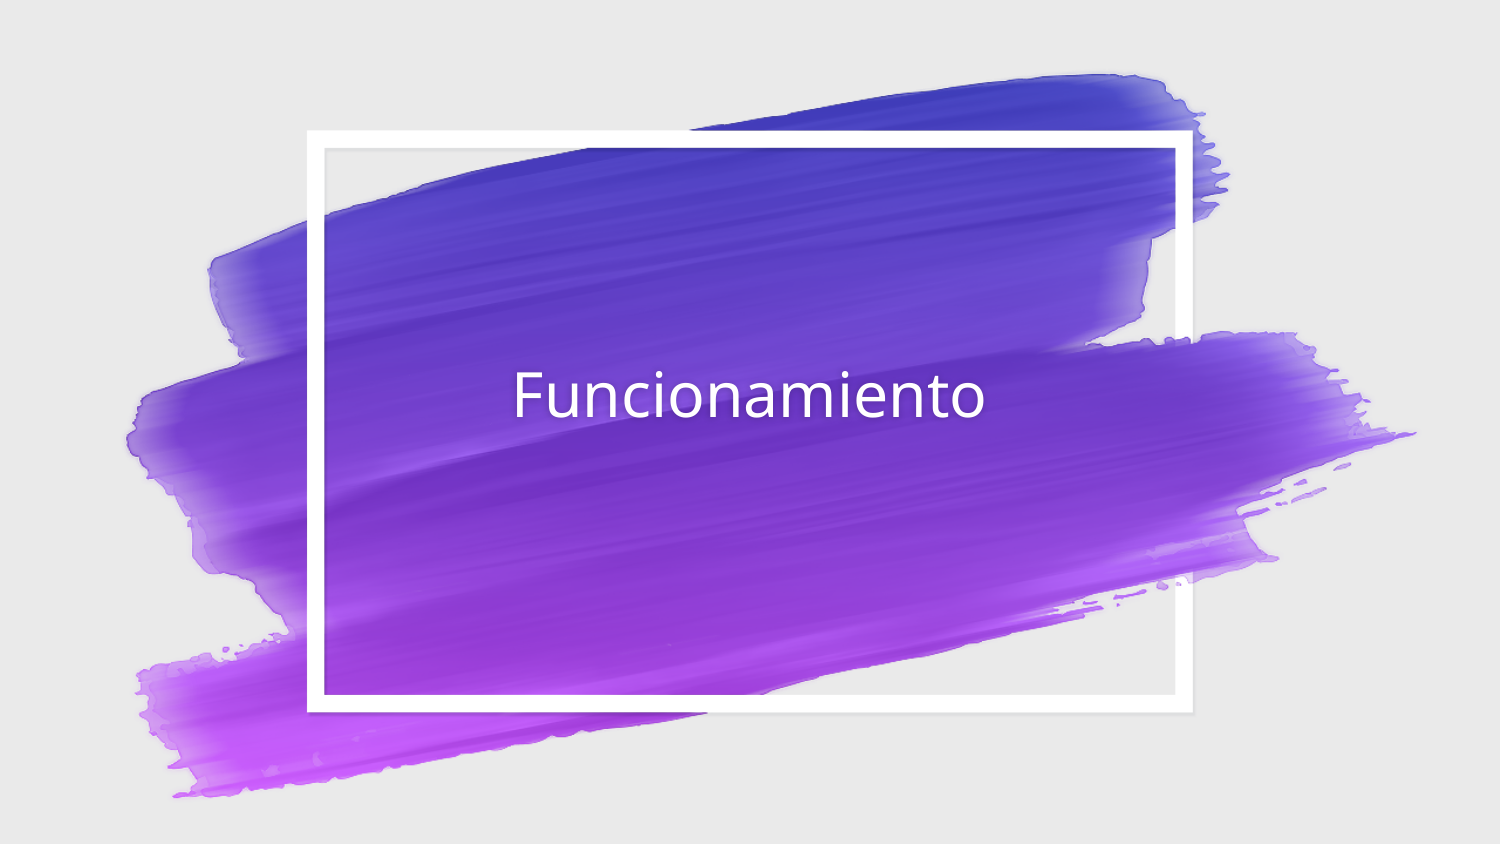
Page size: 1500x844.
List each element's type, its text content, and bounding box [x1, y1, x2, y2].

title Funcionamiento [355, 297, 1145, 488]
picture [0, 0, 1500, 844]
